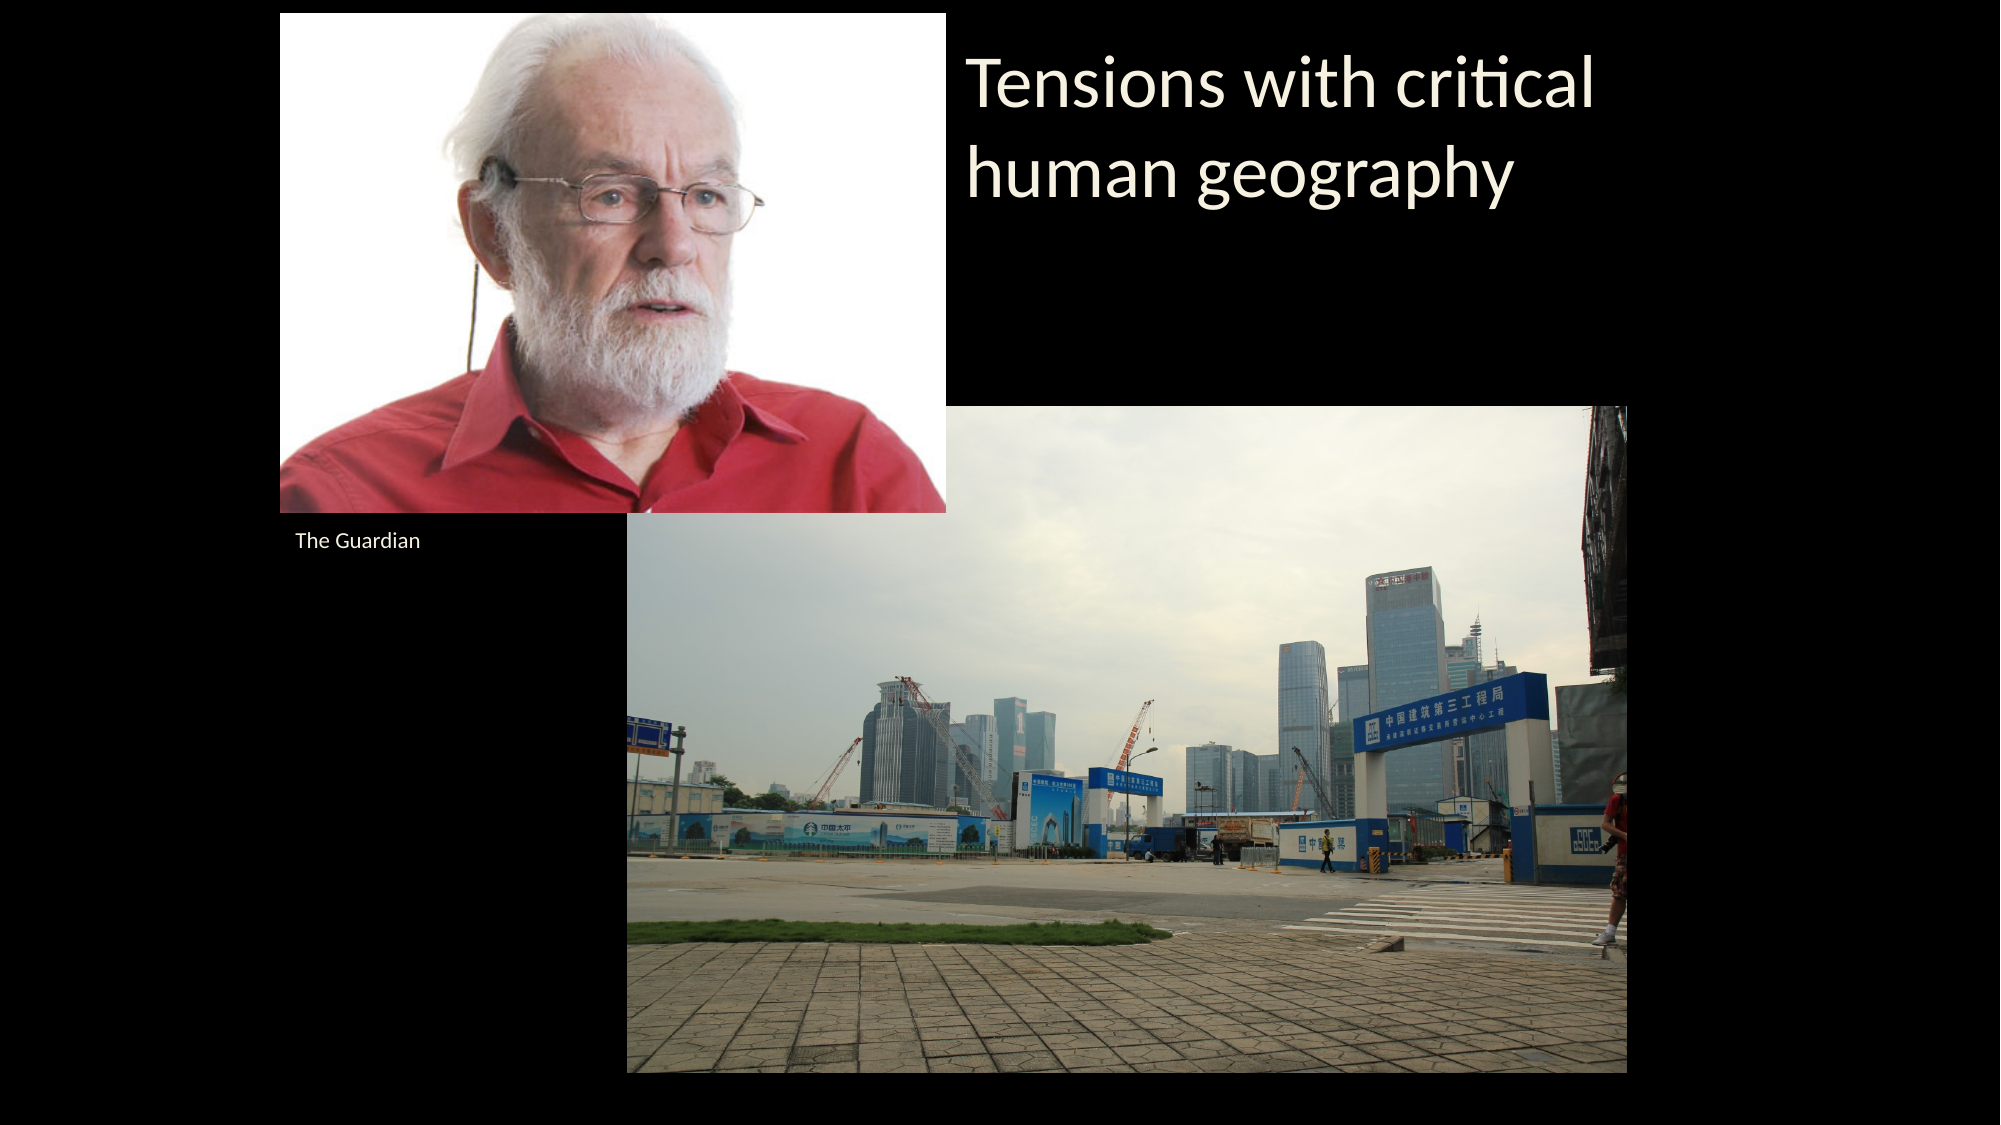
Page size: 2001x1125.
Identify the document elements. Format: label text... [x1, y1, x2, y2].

picture [280, 13, 946, 513]
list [627, 406, 1628, 1073]
text_box Tensions with critical human geography [953, 24, 1725, 222]
text_box The Guardian [280, 522, 438, 561]
